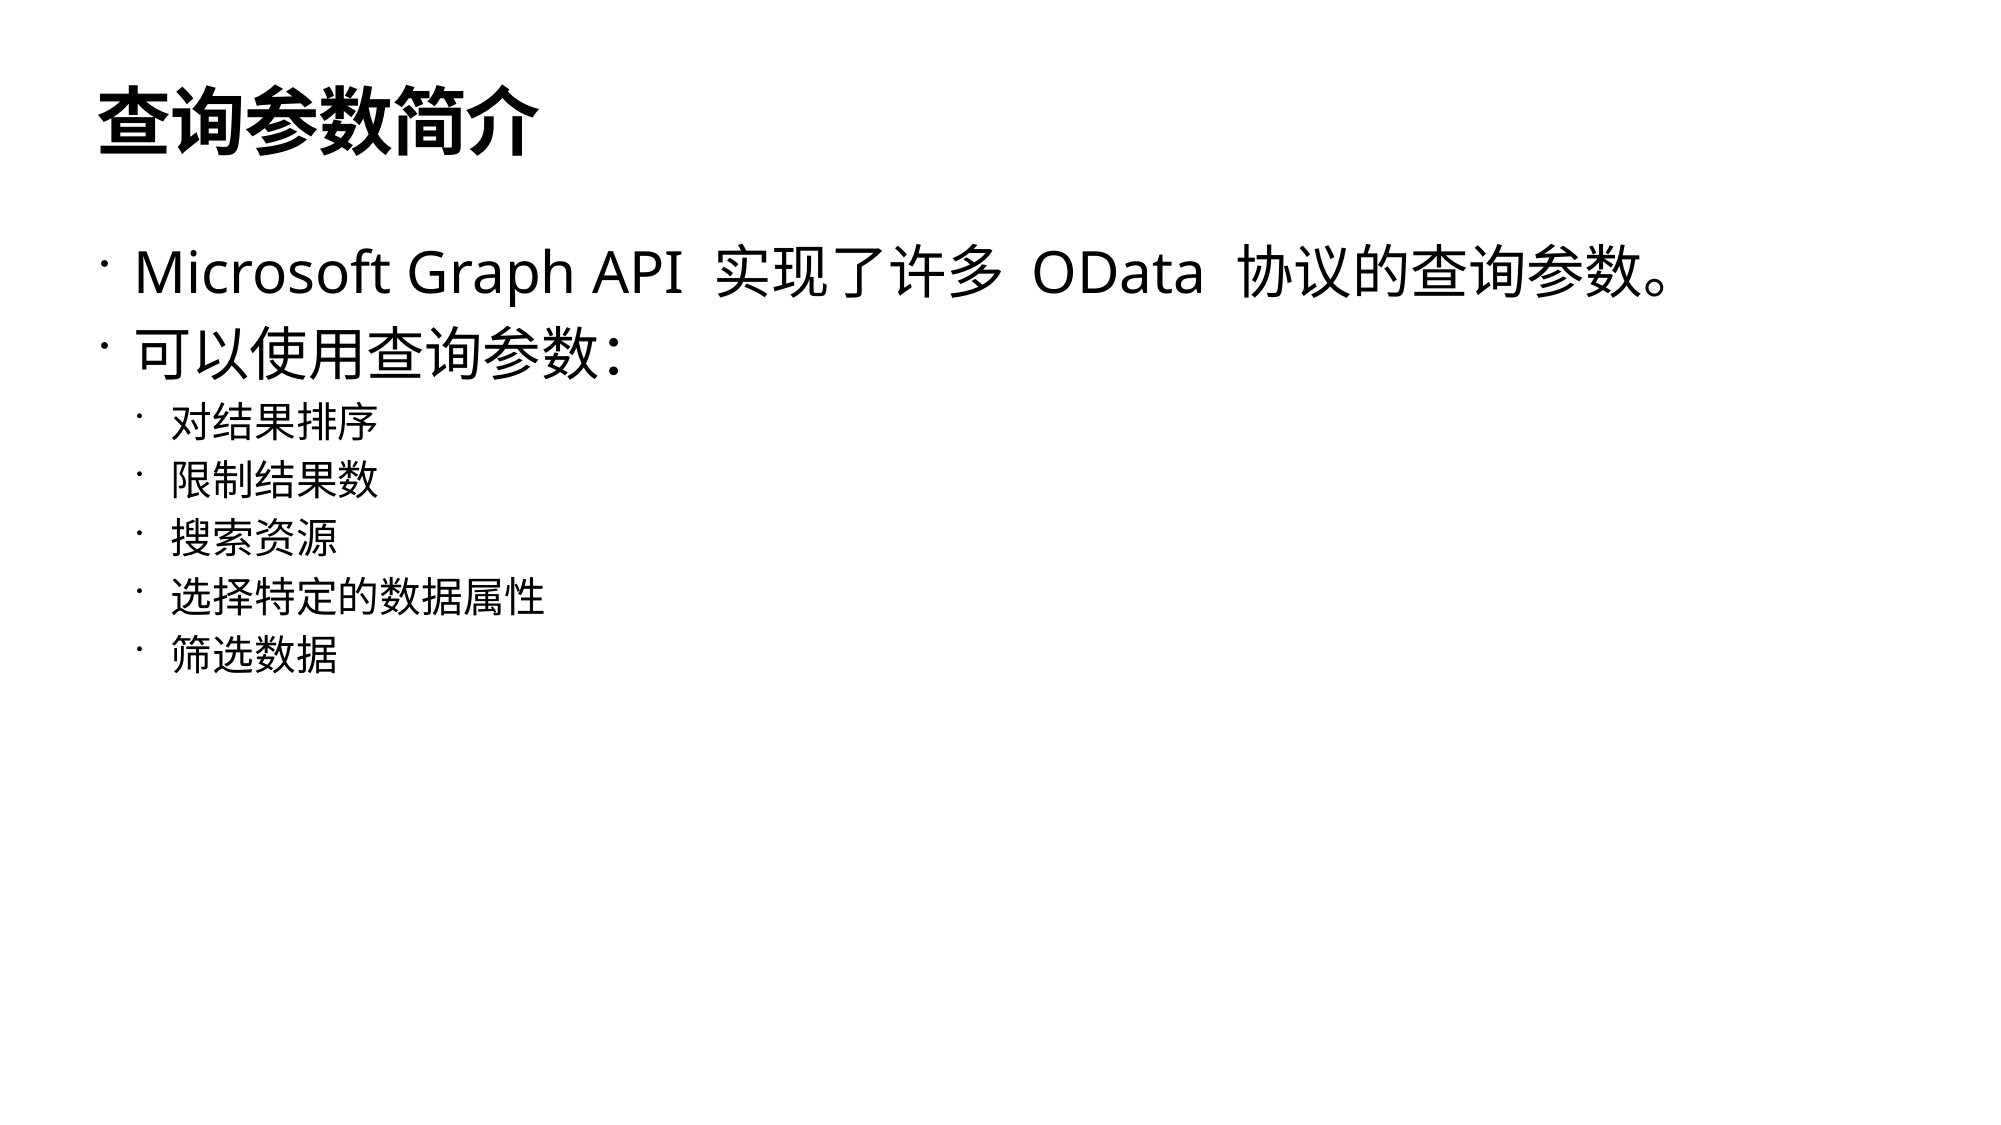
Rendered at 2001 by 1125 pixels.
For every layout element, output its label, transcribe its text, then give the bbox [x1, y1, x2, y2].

title 查询参数简介 [96, 75, 1904, 166]
list Microsoft Graph API 实现了许多 OData 协议的查询参数。 可以使用查询参数： 对结果排序 限制结果数 搜索资源 选择特定的数据属性 筛选数据 [95, 235, 1904, 874]
